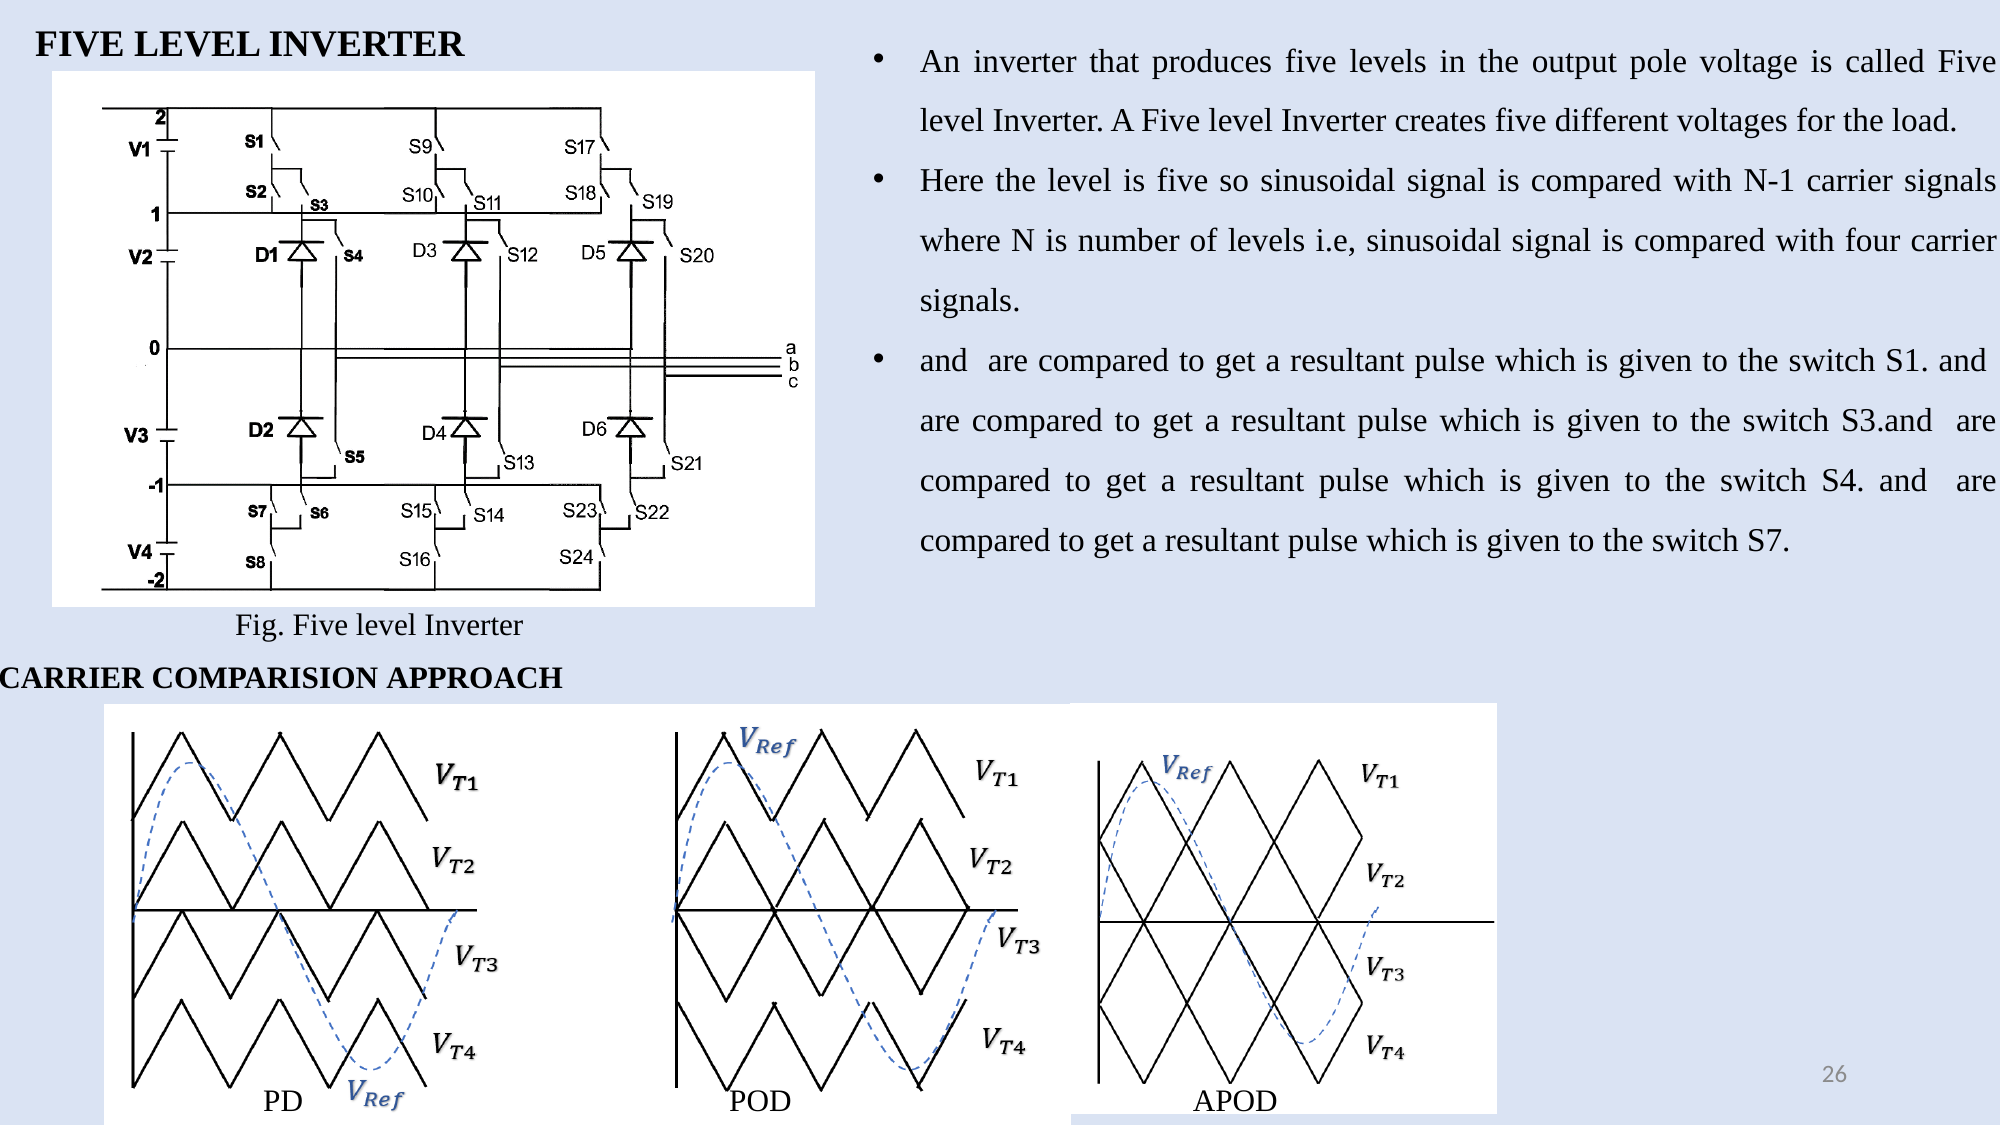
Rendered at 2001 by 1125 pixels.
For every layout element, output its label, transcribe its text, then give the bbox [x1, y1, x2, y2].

slide_number 26 [1497, 1042, 1863, 1103]
text_box PD POD APOD [1071, 1114, 1497, 1125]
picture [104, 703, 1497, 1125]
text_box CARRIER COMPARISION APPROACH [0, 650, 1036, 703]
picture [52, 71, 815, 607]
text_box Fig. Five level Inverter [0, 597, 880, 650]
text_box FIVE LEVEL INVERTER [20, 11, 1021, 72]
